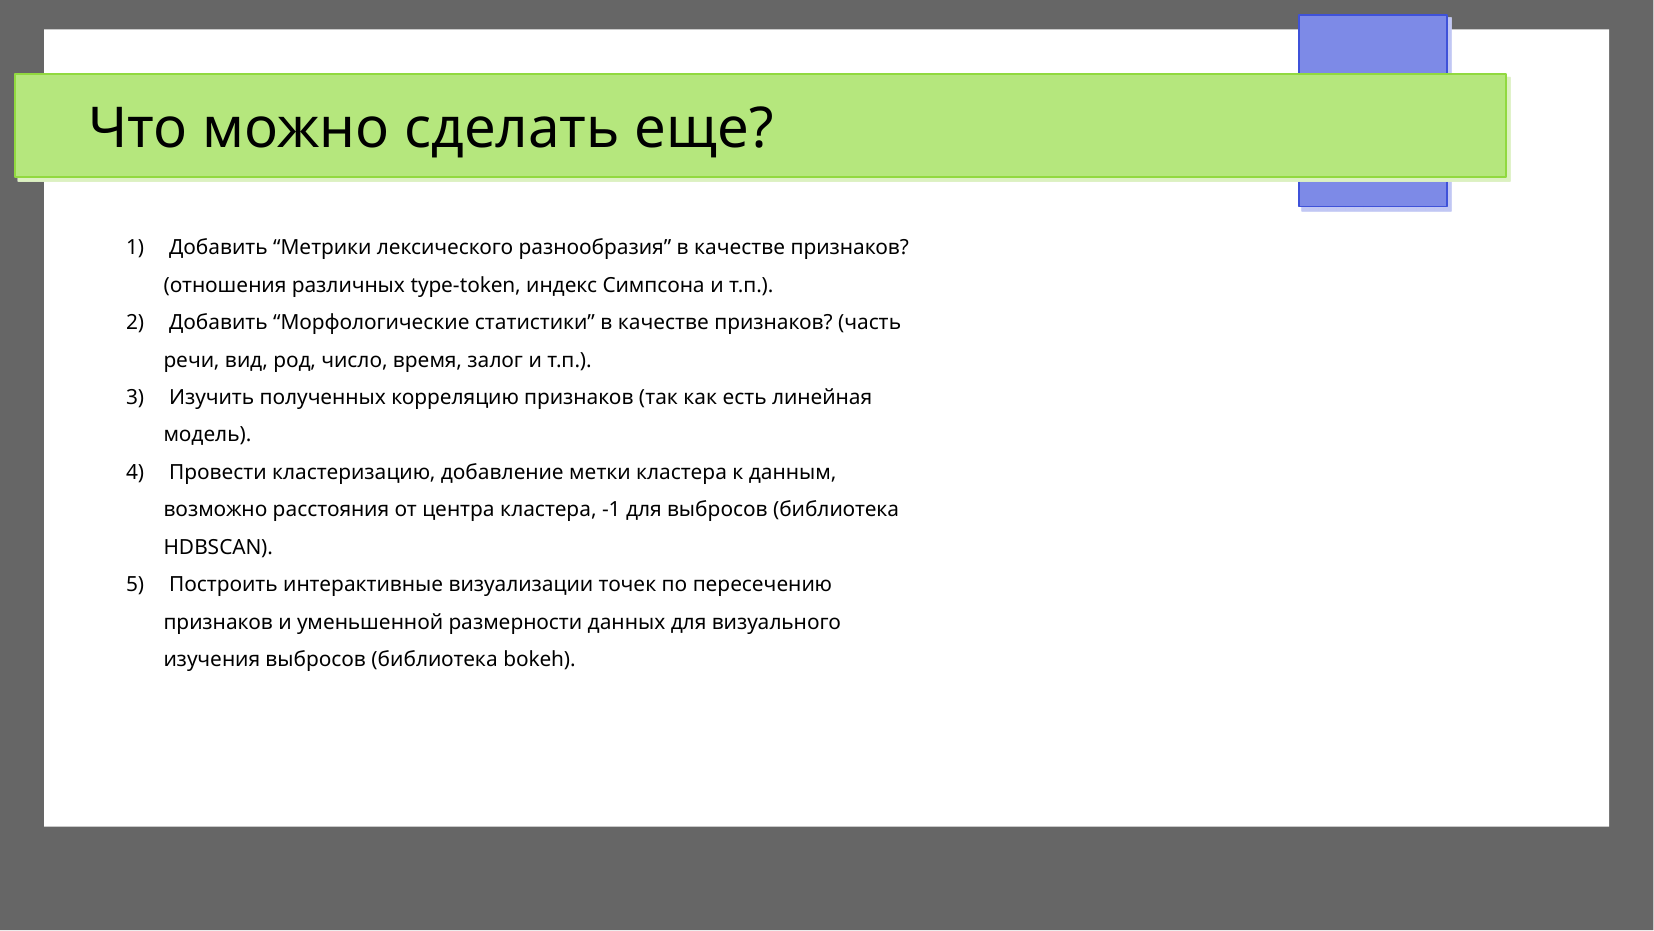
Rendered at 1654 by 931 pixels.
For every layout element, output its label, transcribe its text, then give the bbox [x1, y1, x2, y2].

subtitle Добавить “Метрики лексического разнообразия” в качестве признаков? (отношения различных type-token, индекс Симпсона и т.п.). Добавить “Морфологические статистики” в качестве признаков? (часть речи, вид, род, число, время, залог и т.п.). Изучить полученных корреляцию признаков (так как есть линейная модель). Провести кластеризацию, добавление метки кластера к данным, возможно расстояния от центра кластера, -1 для выбросов (библиотека HDBSCAN). Построить интерактивные визуализации точек по пересечению признаков и уменьшенной размерности данных для визуального изучения выбросов (библиотека bokeh). [88, 221, 938, 812]
title Что можно сделать еще? [88, 73, 1506, 178]
